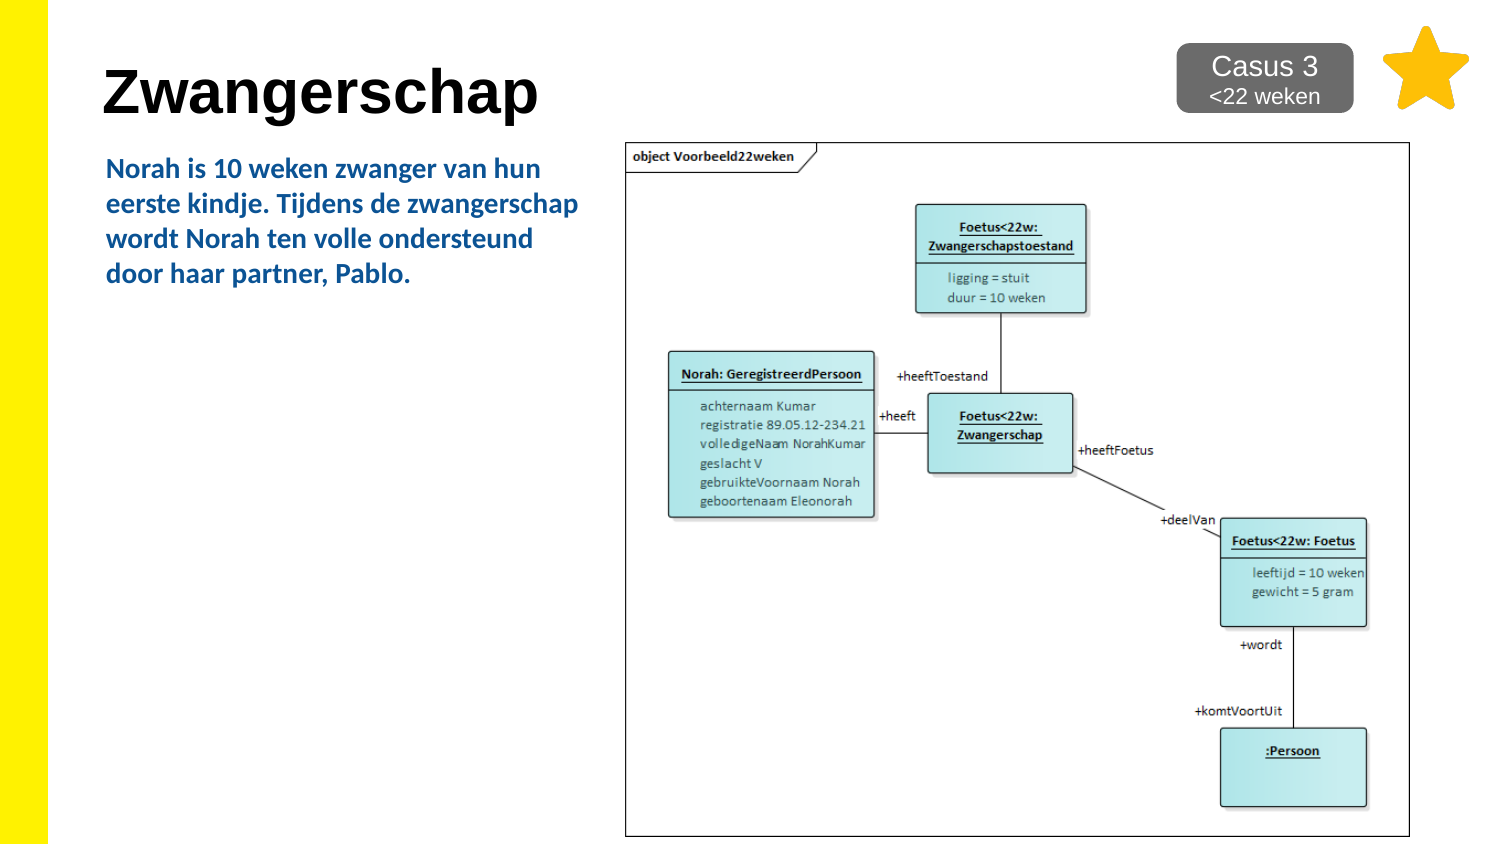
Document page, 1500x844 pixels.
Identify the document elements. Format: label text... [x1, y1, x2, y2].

text_box Zwangerschap [90, 45, 1436, 135]
text_box Casus 3 <22 weken [1176, 43, 1354, 113]
picture [1383, 24, 1469, 111]
text_box Norah is 10 weken zwanger van hun eerste kindje. Tijdens de zwangerschap wordt Norah ten volle ondersteund door haar partner, Pablo. [90, 141, 612, 297]
picture [624, 141, 1410, 837]
